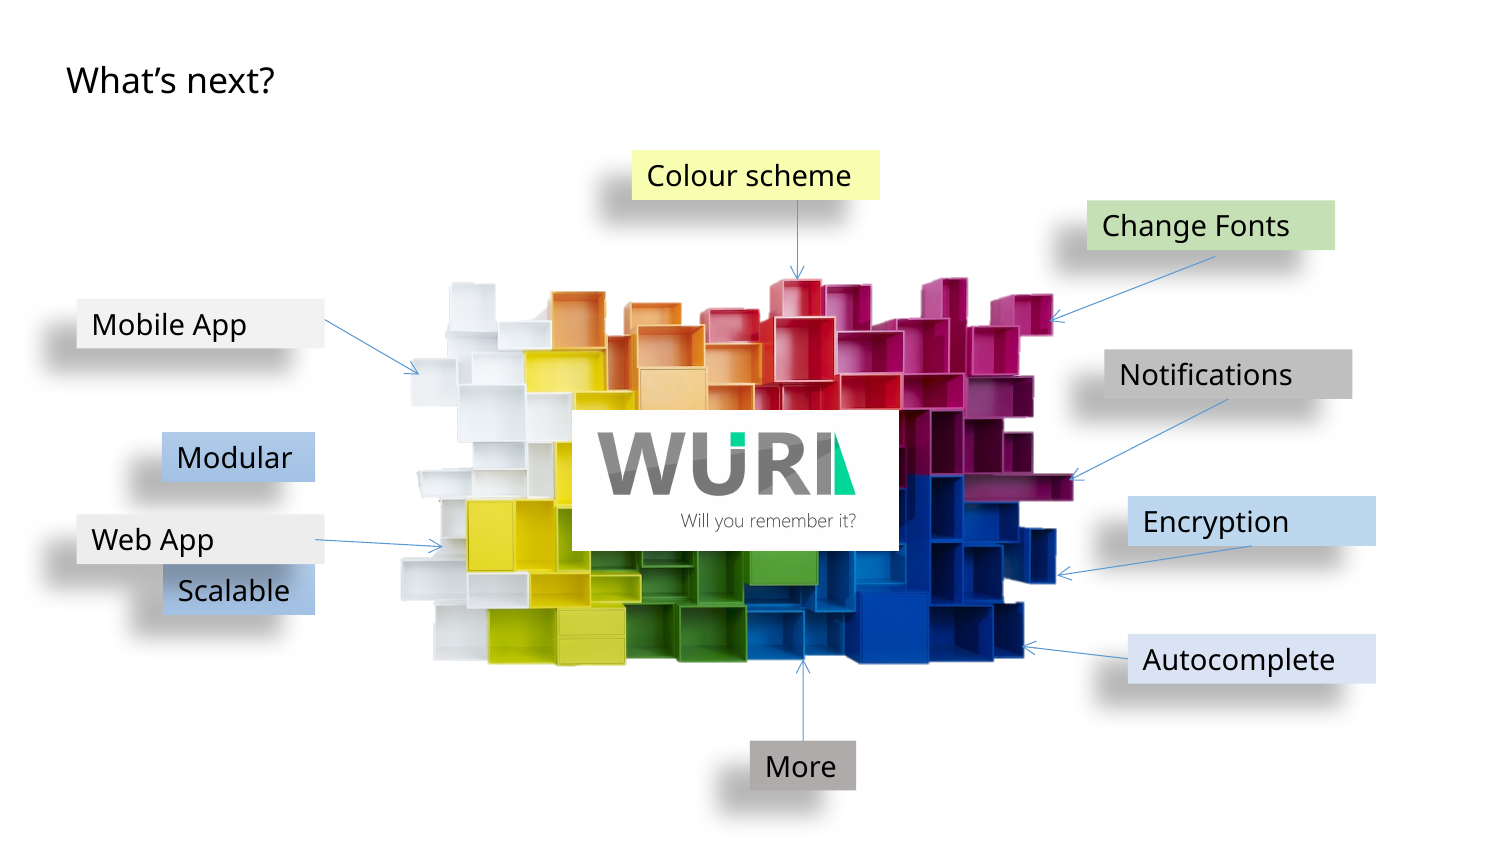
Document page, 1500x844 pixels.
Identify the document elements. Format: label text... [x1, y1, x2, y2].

text_box Colour scheme [631, 180, 880, 200]
text_box More [749, 740, 857, 791]
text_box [315, 539, 443, 547]
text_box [324, 319, 420, 375]
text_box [1068, 399, 1229, 481]
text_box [1021, 646, 1128, 660]
picture [383, 256, 1088, 682]
text_box Change Fonts [1087, 200, 1336, 251]
text_box Scalable [163, 565, 316, 615]
text_box Mobile App [76, 298, 325, 349]
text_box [1057, 546, 1252, 576]
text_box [1049, 256, 1216, 322]
title What’s next? [51, 48, 1449, 180]
text_box Modular [161, 432, 316, 482]
text_box Notifications [1104, 349, 1353, 400]
text_box Autocomplete [1127, 633, 1376, 684]
text_box Web App [76, 514, 325, 565]
text_box Encryption [1127, 496, 1376, 546]
